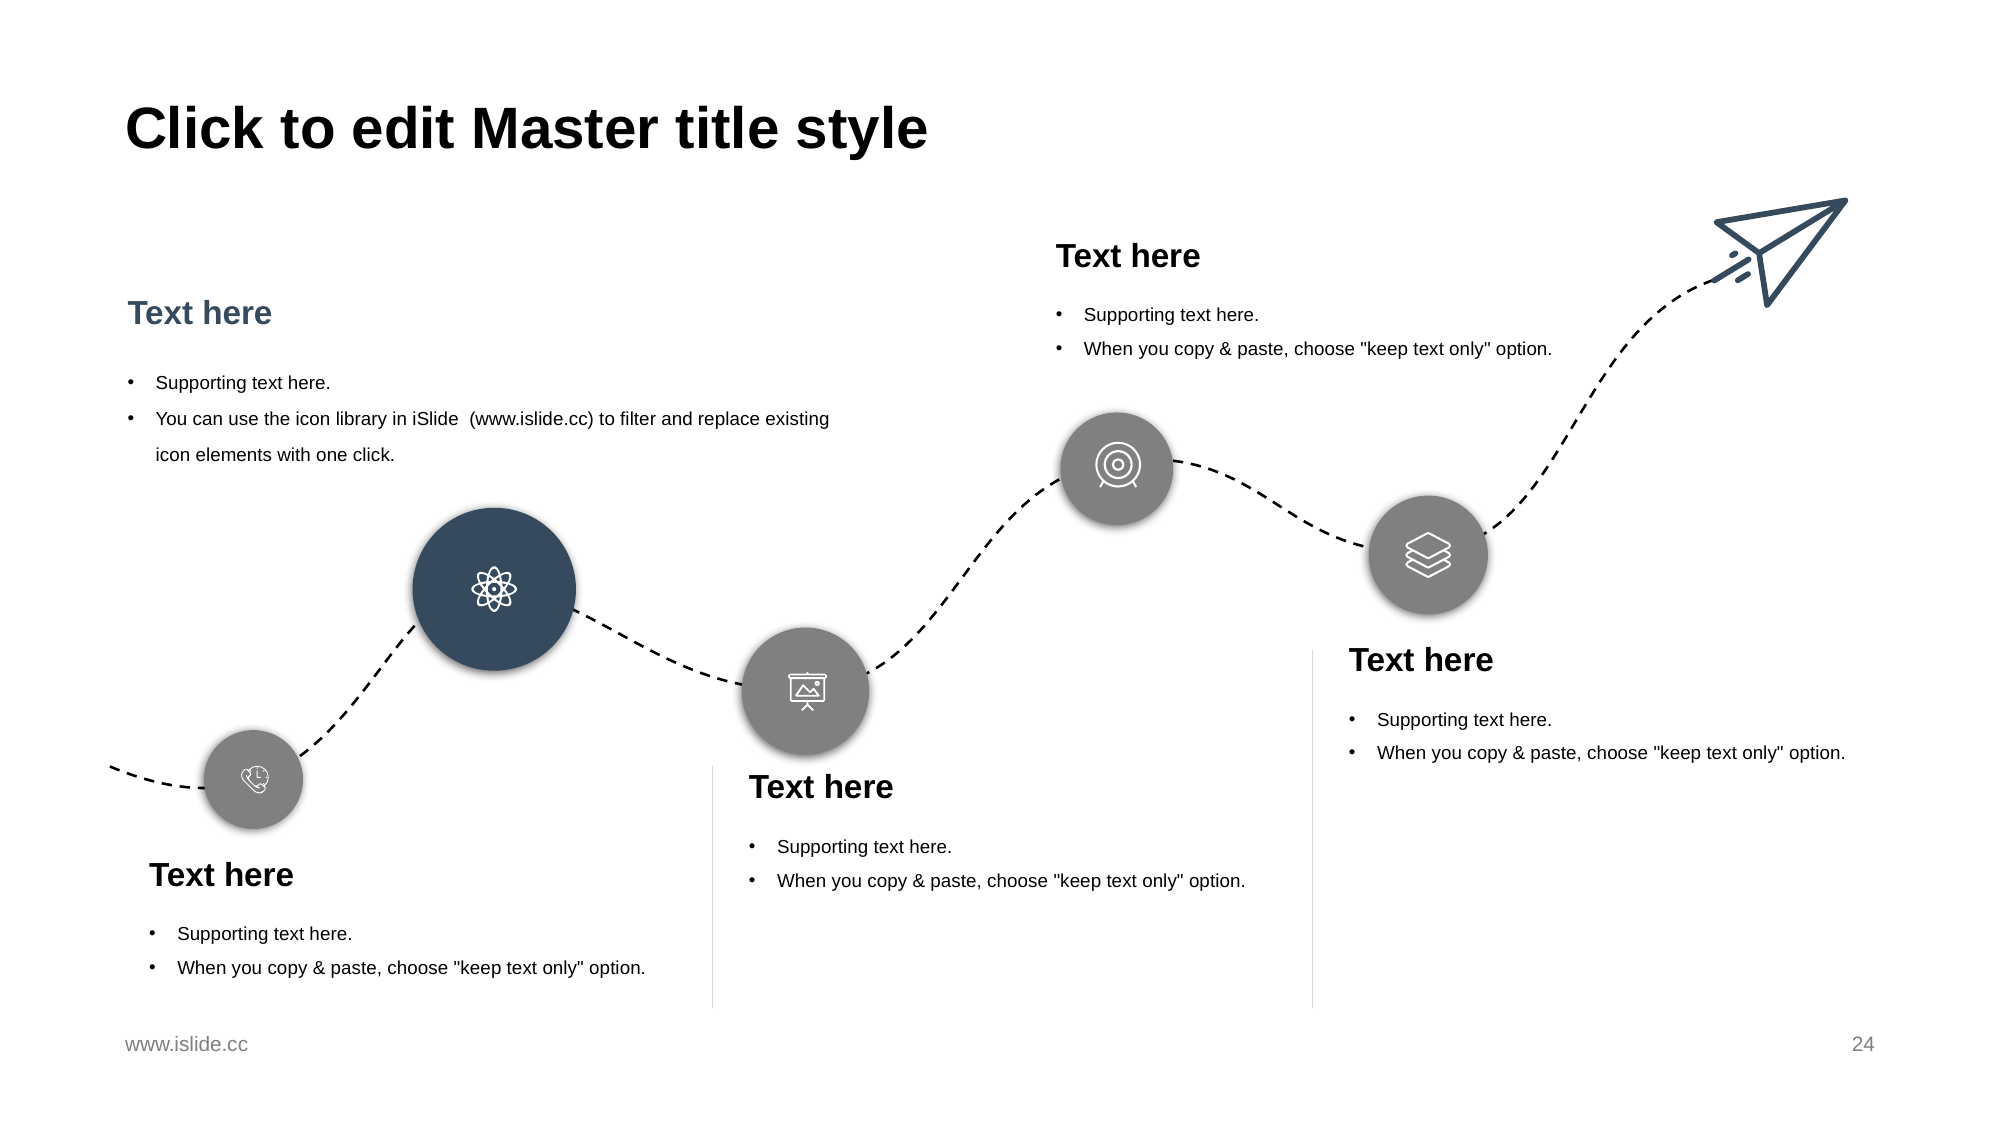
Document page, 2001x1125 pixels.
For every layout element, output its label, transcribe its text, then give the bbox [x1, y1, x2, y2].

slide_number 24 [1412, 1025, 1890, 1060]
footer www.islide.cc [109, 1025, 790, 1060]
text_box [109, 181, 1891, 1008]
title Click to edit Master title style [109, 0, 1890, 169]
